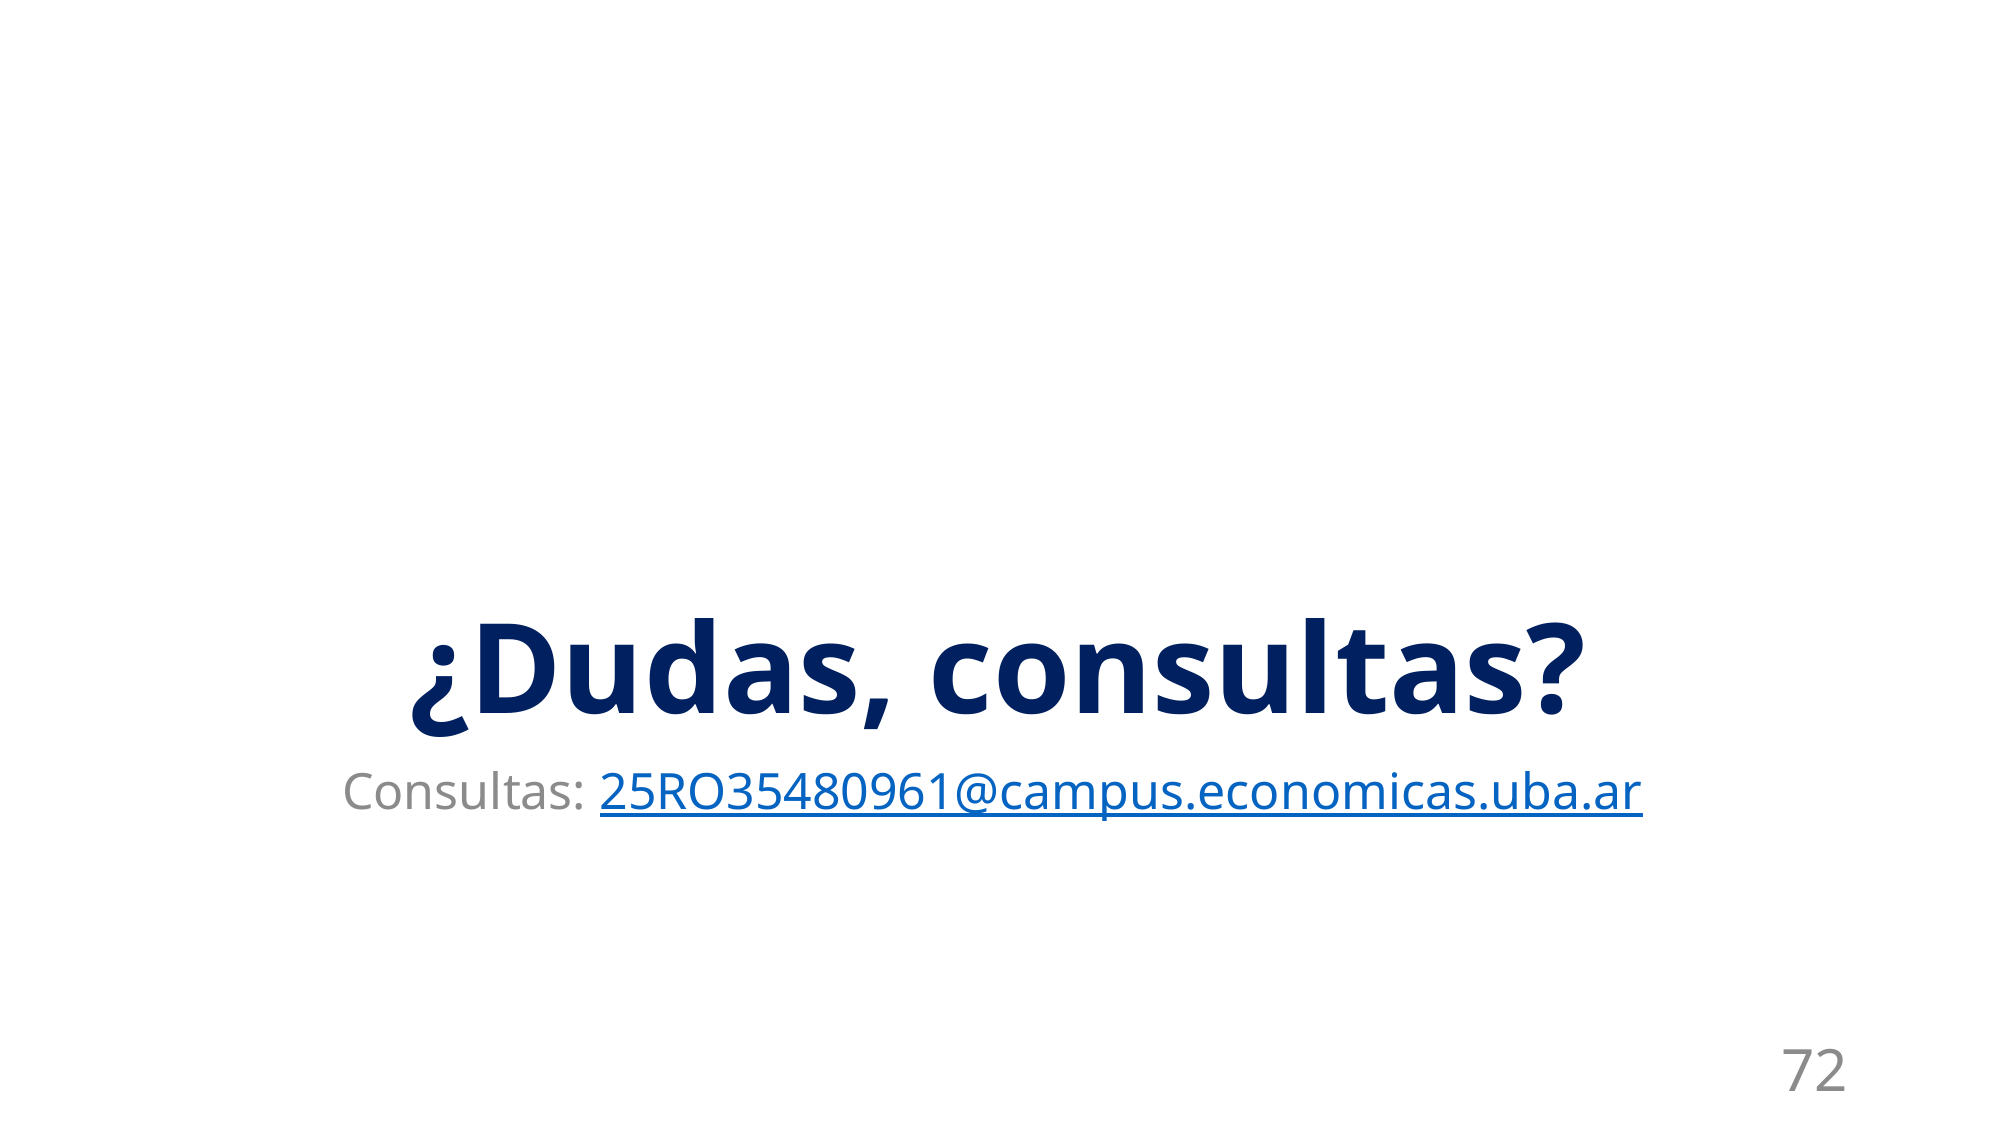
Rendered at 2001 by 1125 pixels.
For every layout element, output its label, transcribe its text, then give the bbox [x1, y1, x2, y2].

title ¿Dudas, consultas? [136, 280, 1862, 749]
slide_number 72 [1412, 1042, 1863, 1103]
list Consultas: 25RO35480961@campus.economicas.uba.ar [136, 752, 1862, 999]
